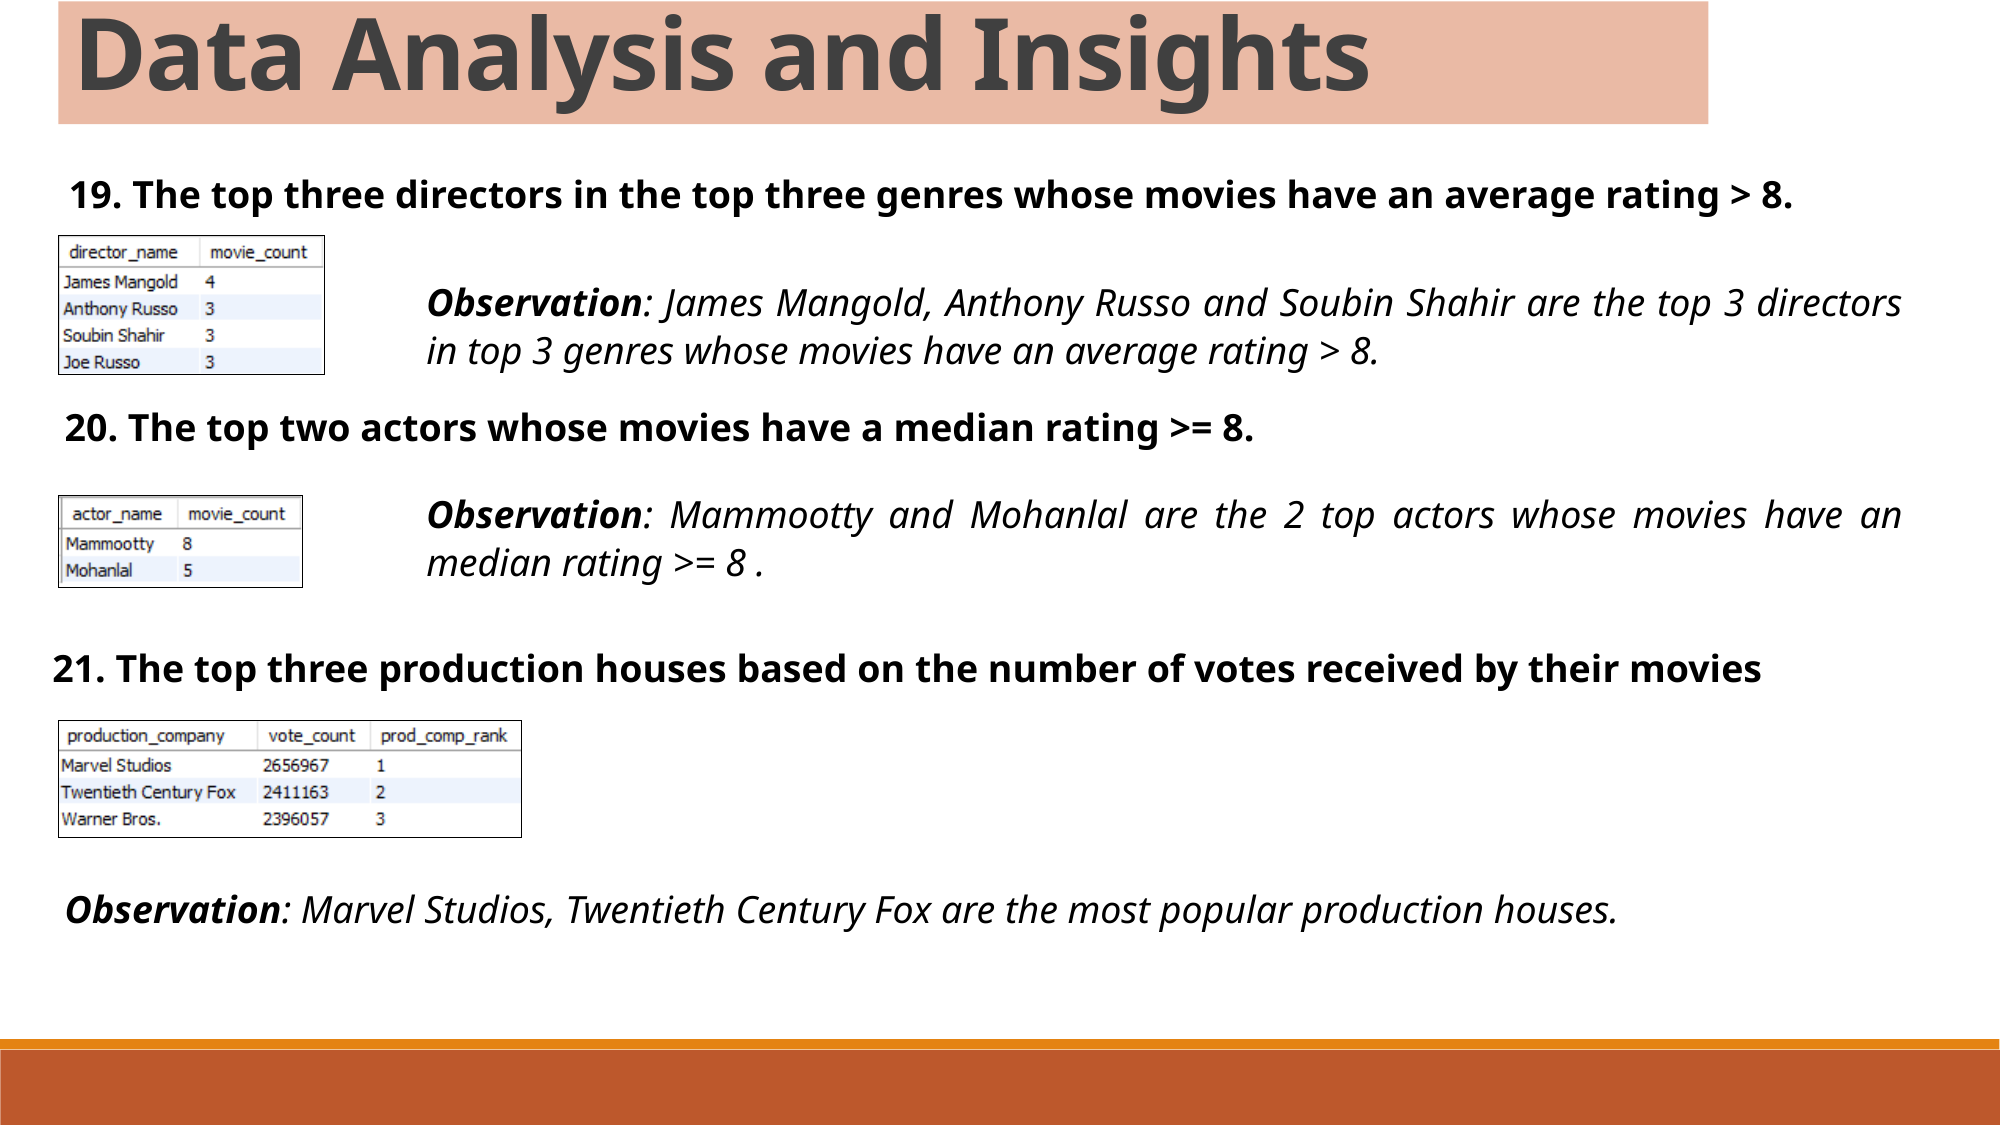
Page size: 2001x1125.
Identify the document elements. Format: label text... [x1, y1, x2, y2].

picture [57, 719, 522, 839]
text_box Observation: James Mangold, Anthony Russo and Soubin Shahir are the top 3 directors in top 3 genres whose movies have an average rating > 8. [411, 268, 1919, 380]
picture [57, 494, 303, 588]
text_box Observation: Mammootty and Mohanlal are the 2 top actors whose movies have an median rating >= 8 . [411, 480, 1919, 592]
picture [57, 234, 325, 375]
text_box Observation: Marvel Studios, Twentieth Century Fox are the most popular production houses. [49, 875, 1941, 939]
text_box 20. The top two actors whose movies have a median rating >= 8. [49, 396, 1850, 457]
text_box 21. The top three production houses based on the number of votes received by their movies [37, 637, 1880, 698]
text_box Data Analysis and Insights [58, 1, 1709, 125]
text_box 19. The top three directors in the top three genres whose movies have an average rating > 8. [54, 163, 1937, 223]
